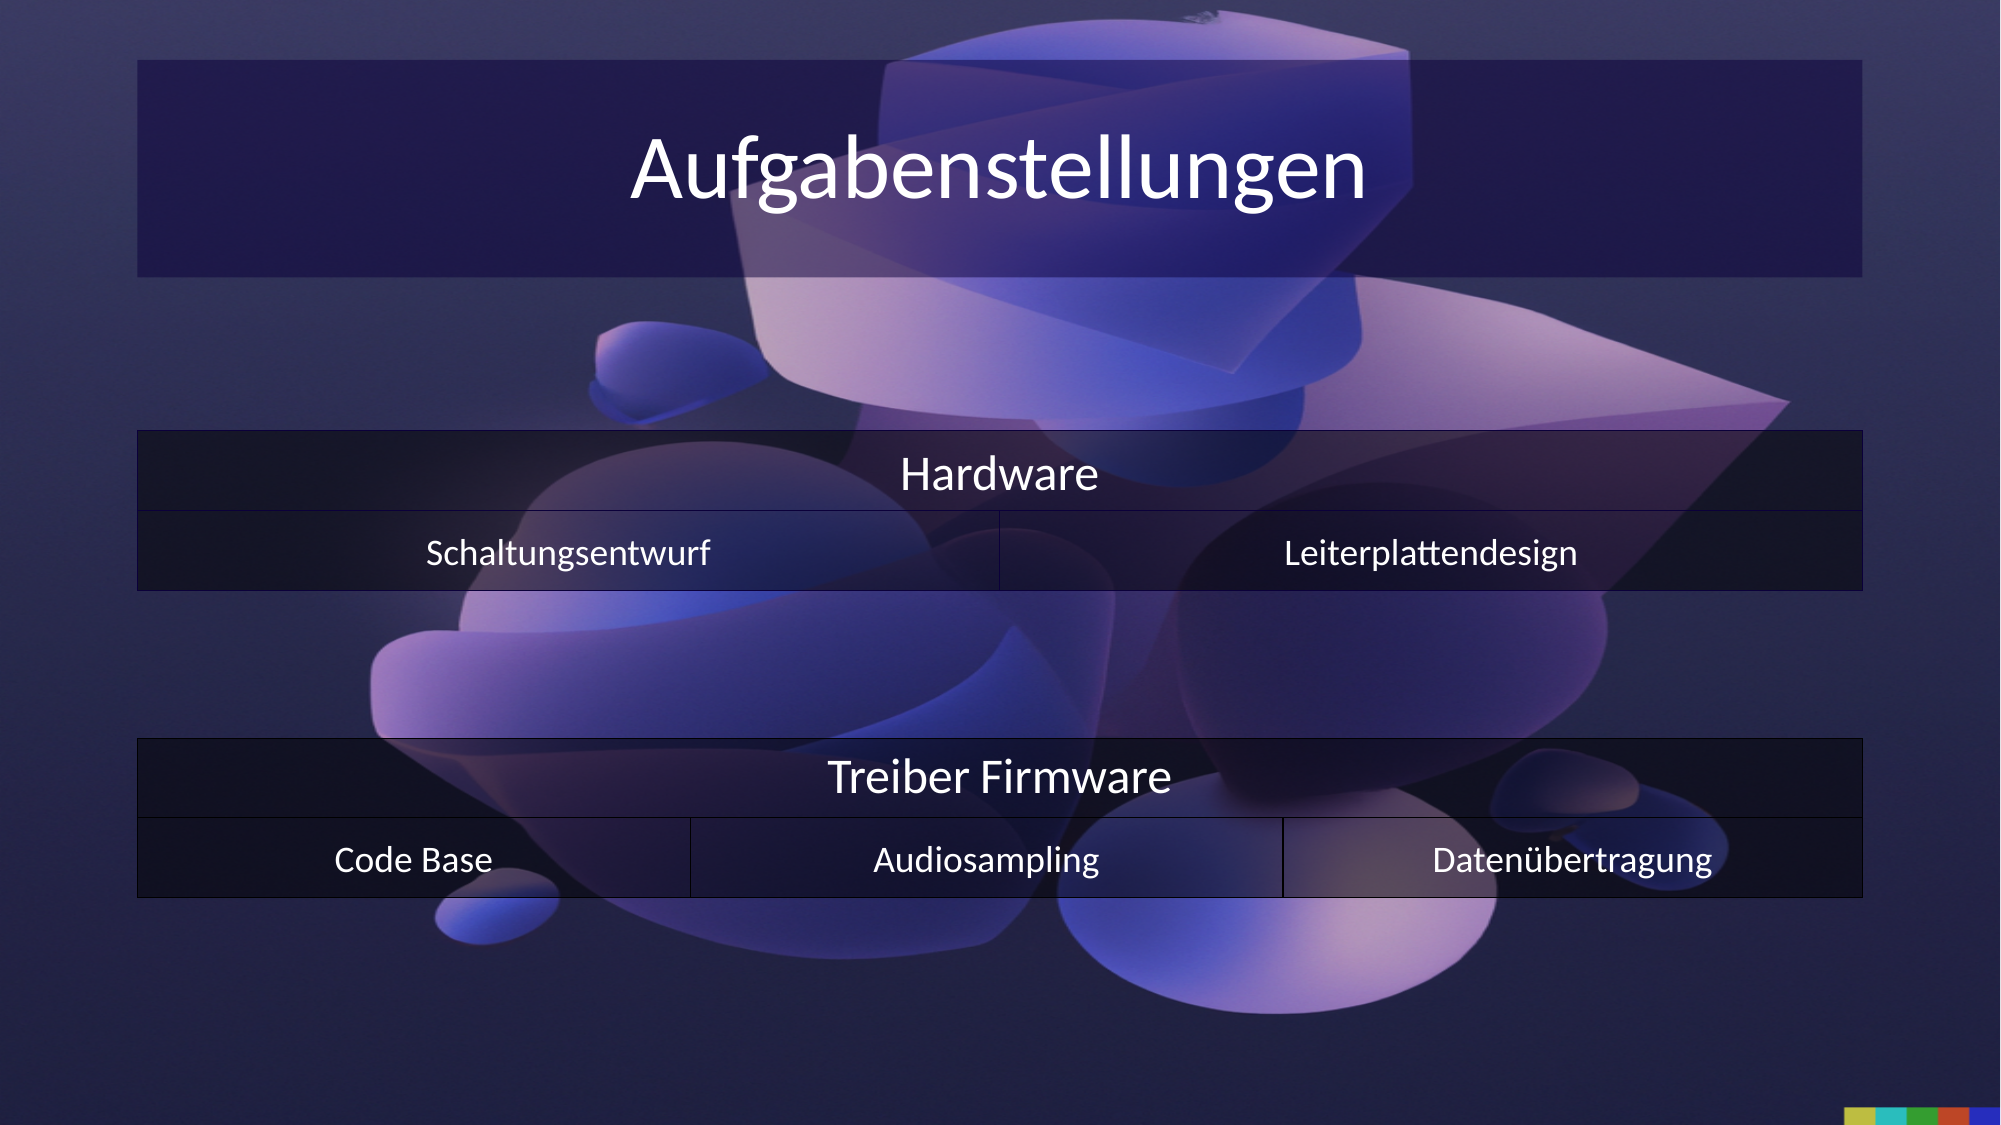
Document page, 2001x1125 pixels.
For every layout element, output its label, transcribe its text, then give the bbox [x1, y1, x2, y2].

text_box Datenübertragung [1283, 818, 1863, 898]
text_box Treiber Firmware [137, 738, 1863, 818]
text_box Hardware [137, 430, 1863, 511]
text_box Code Base [137, 818, 691, 898]
picture [0, 0, 2001, 1125]
text_box Audiosampling [691, 818, 1283, 898]
title Aufgabenstellungen [137, 59, 1863, 278]
text_box Leiterplattendesign [1000, 511, 1863, 591]
text_box Schaltungsentwurf [137, 511, 1000, 591]
